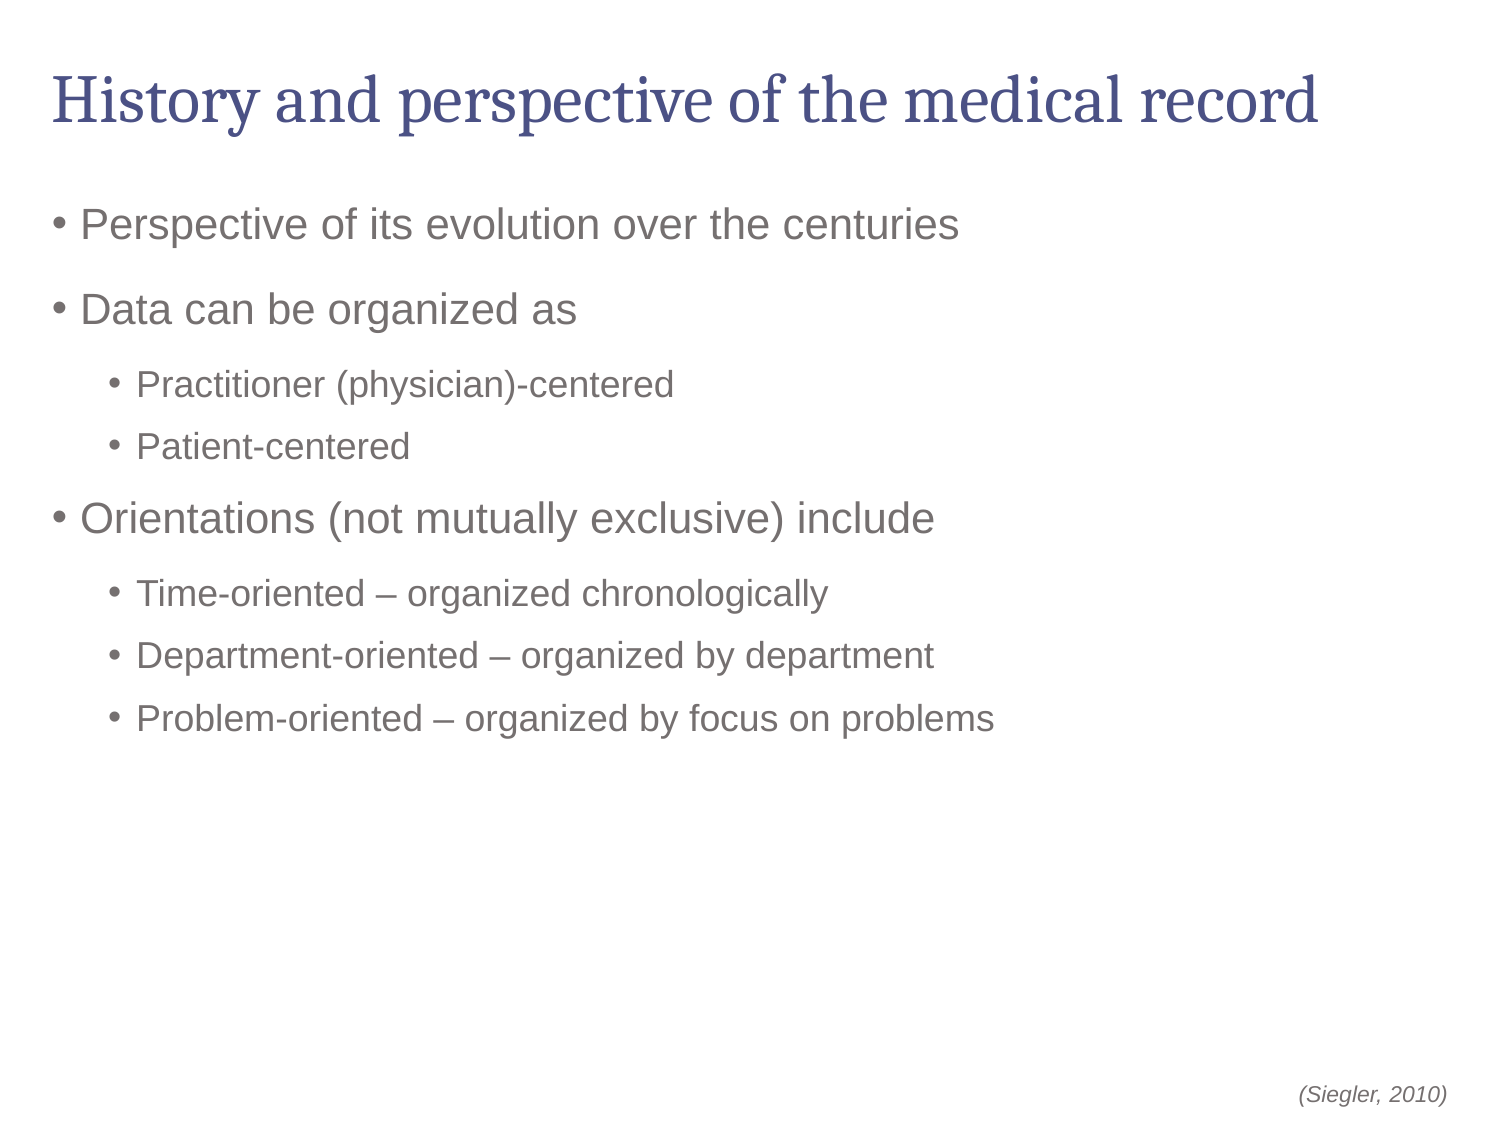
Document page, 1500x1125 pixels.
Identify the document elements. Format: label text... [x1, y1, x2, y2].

list (Siegler, 2010) [612, 1075, 1464, 1113]
title History and perspective of the medical record [36, 25, 1464, 175]
list Perspective of its evolution over the centuries Data can be organized as Practitioner (physician)-centered Patient-centered Orientations (not mutually exclusive) include Time-oriented – organized chronologically Department-oriented – organized by department Problem-oriented – organized by focus on problems [36, 194, 1464, 1057]
